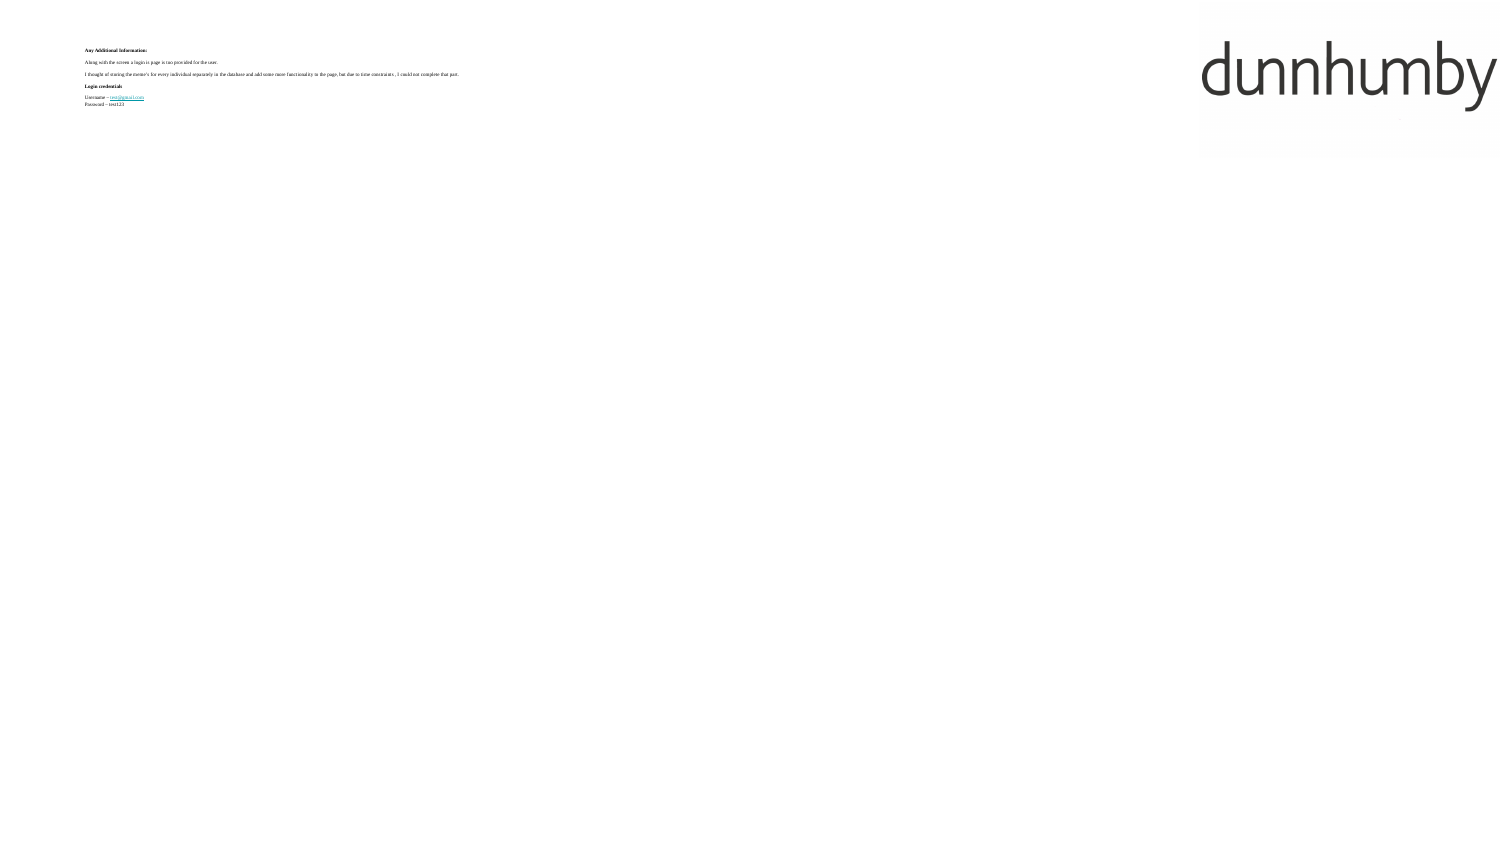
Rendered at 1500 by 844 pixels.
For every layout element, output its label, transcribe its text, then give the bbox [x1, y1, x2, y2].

picture [1199, 1, 1500, 158]
title Any Additional Information: Along with the screen a login is page is too provided for the user. I thought of storing the meme’s for every individual separately in the database and add some more functionality to the page, but due to time constraints , I could not complete that part. Login credentials Username – test@gmail.com Password – test123 [69, 32, 1194, 127]
